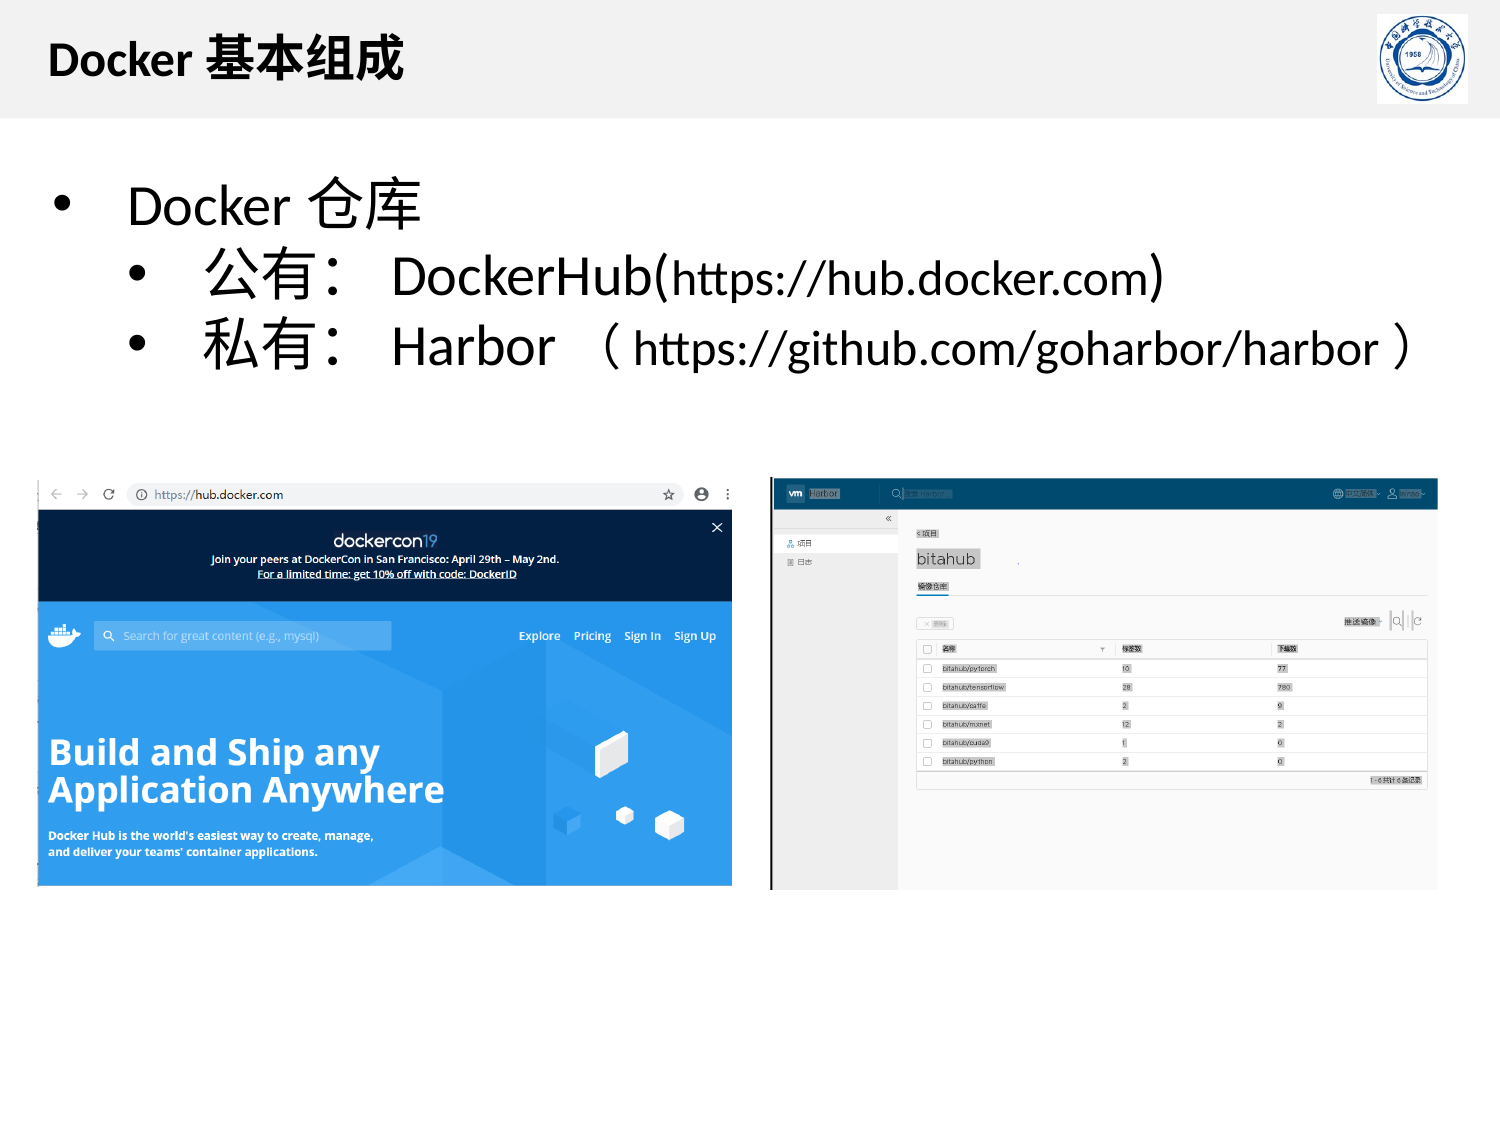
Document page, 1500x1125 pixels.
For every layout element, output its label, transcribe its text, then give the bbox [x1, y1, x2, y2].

picture [1400, 490, 1421, 498]
picture [1346, 490, 1376, 497]
text_box Docker仓库 公有：DockerHub(https://hub.docker.com) 私有：Harbor（https://github.com/goharbor/harbor） [37, 160, 1461, 455]
picture [903, 490, 952, 498]
picture [1377, 14, 1468, 104]
picture [787, 485, 804, 502]
picture [37, 480, 732, 887]
picture [770, 477, 1438, 890]
text_box Docker基本组成 [33, 18, 421, 94]
picture [810, 489, 839, 498]
